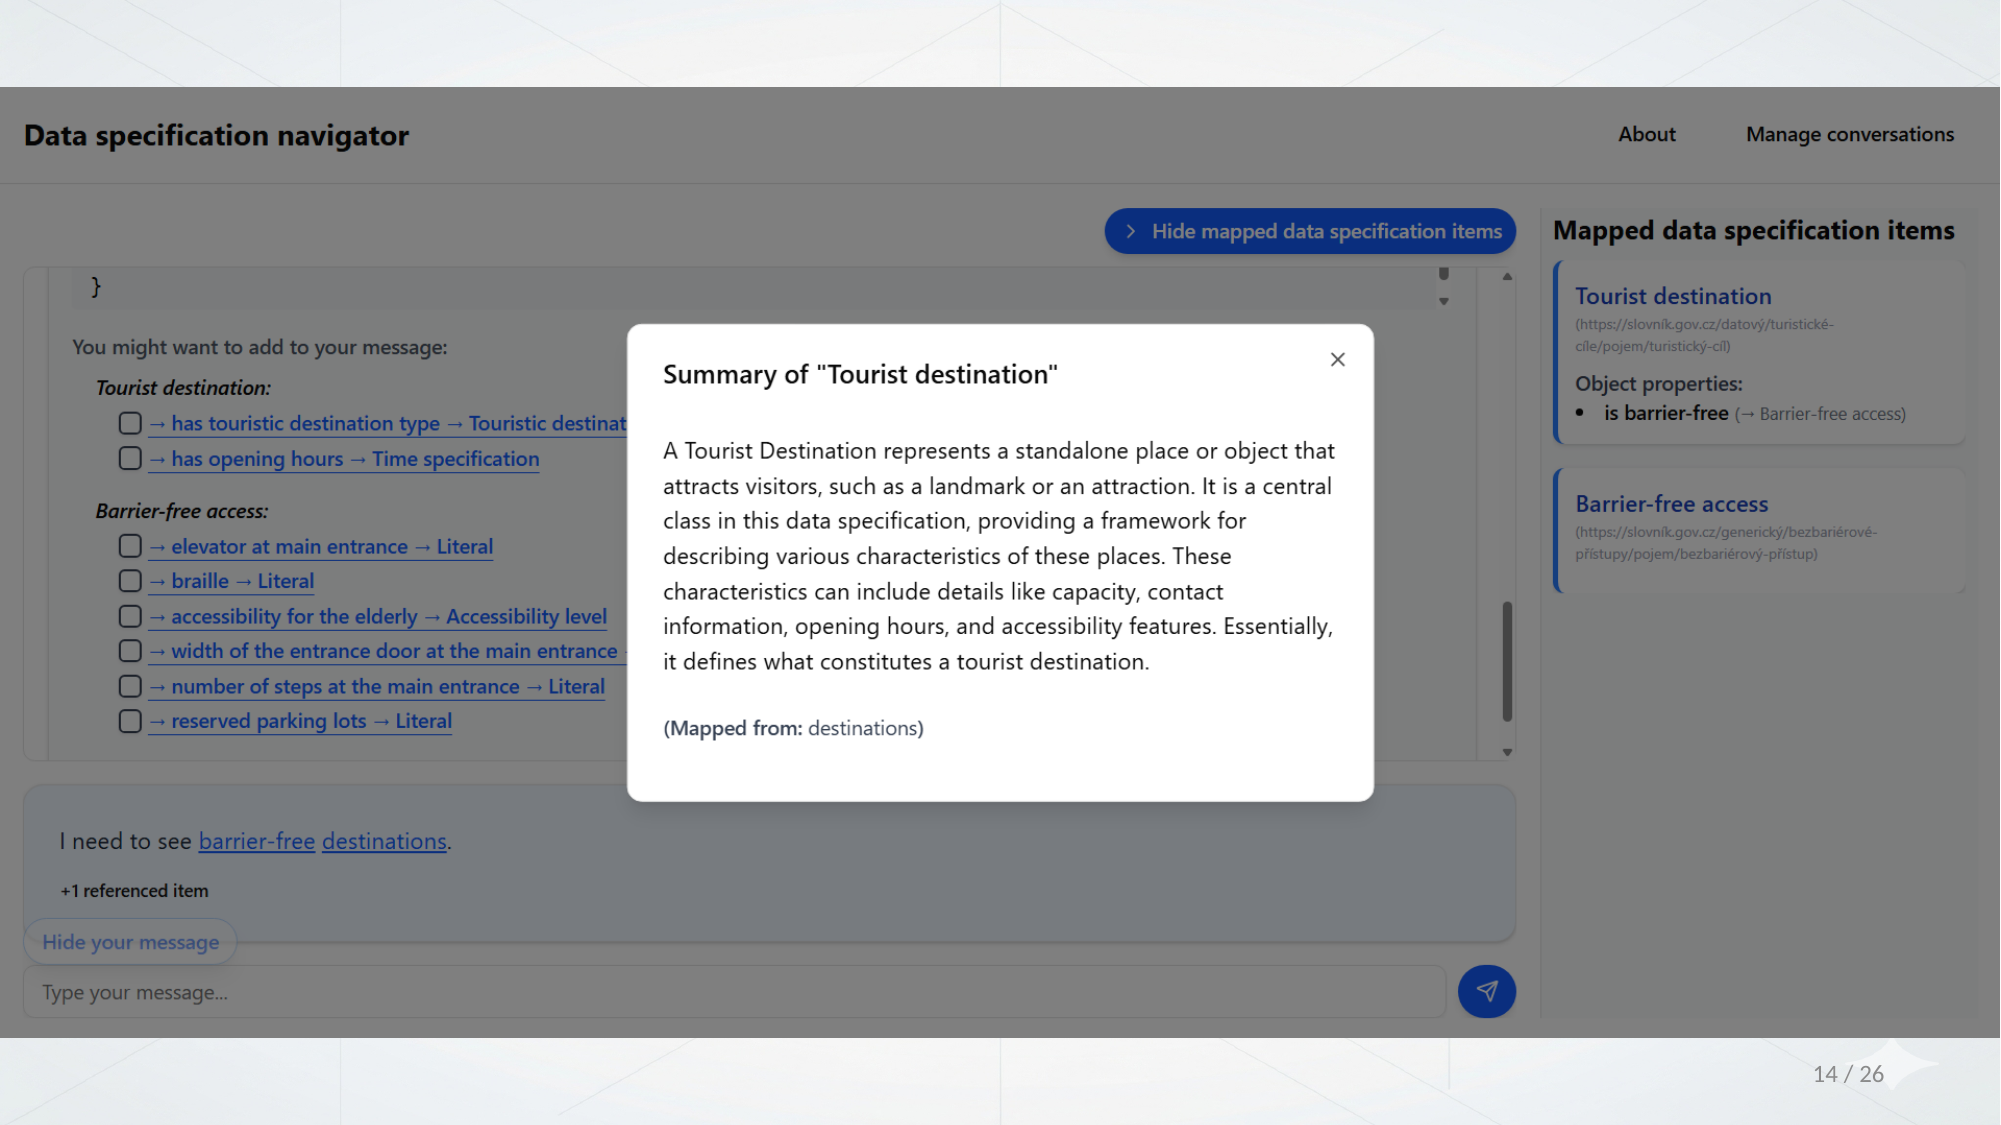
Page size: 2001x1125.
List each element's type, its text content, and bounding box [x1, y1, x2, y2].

slide_number 14 / 26 [1433, 1049, 1900, 1103]
picture [0, 0, 2001, 1125]
